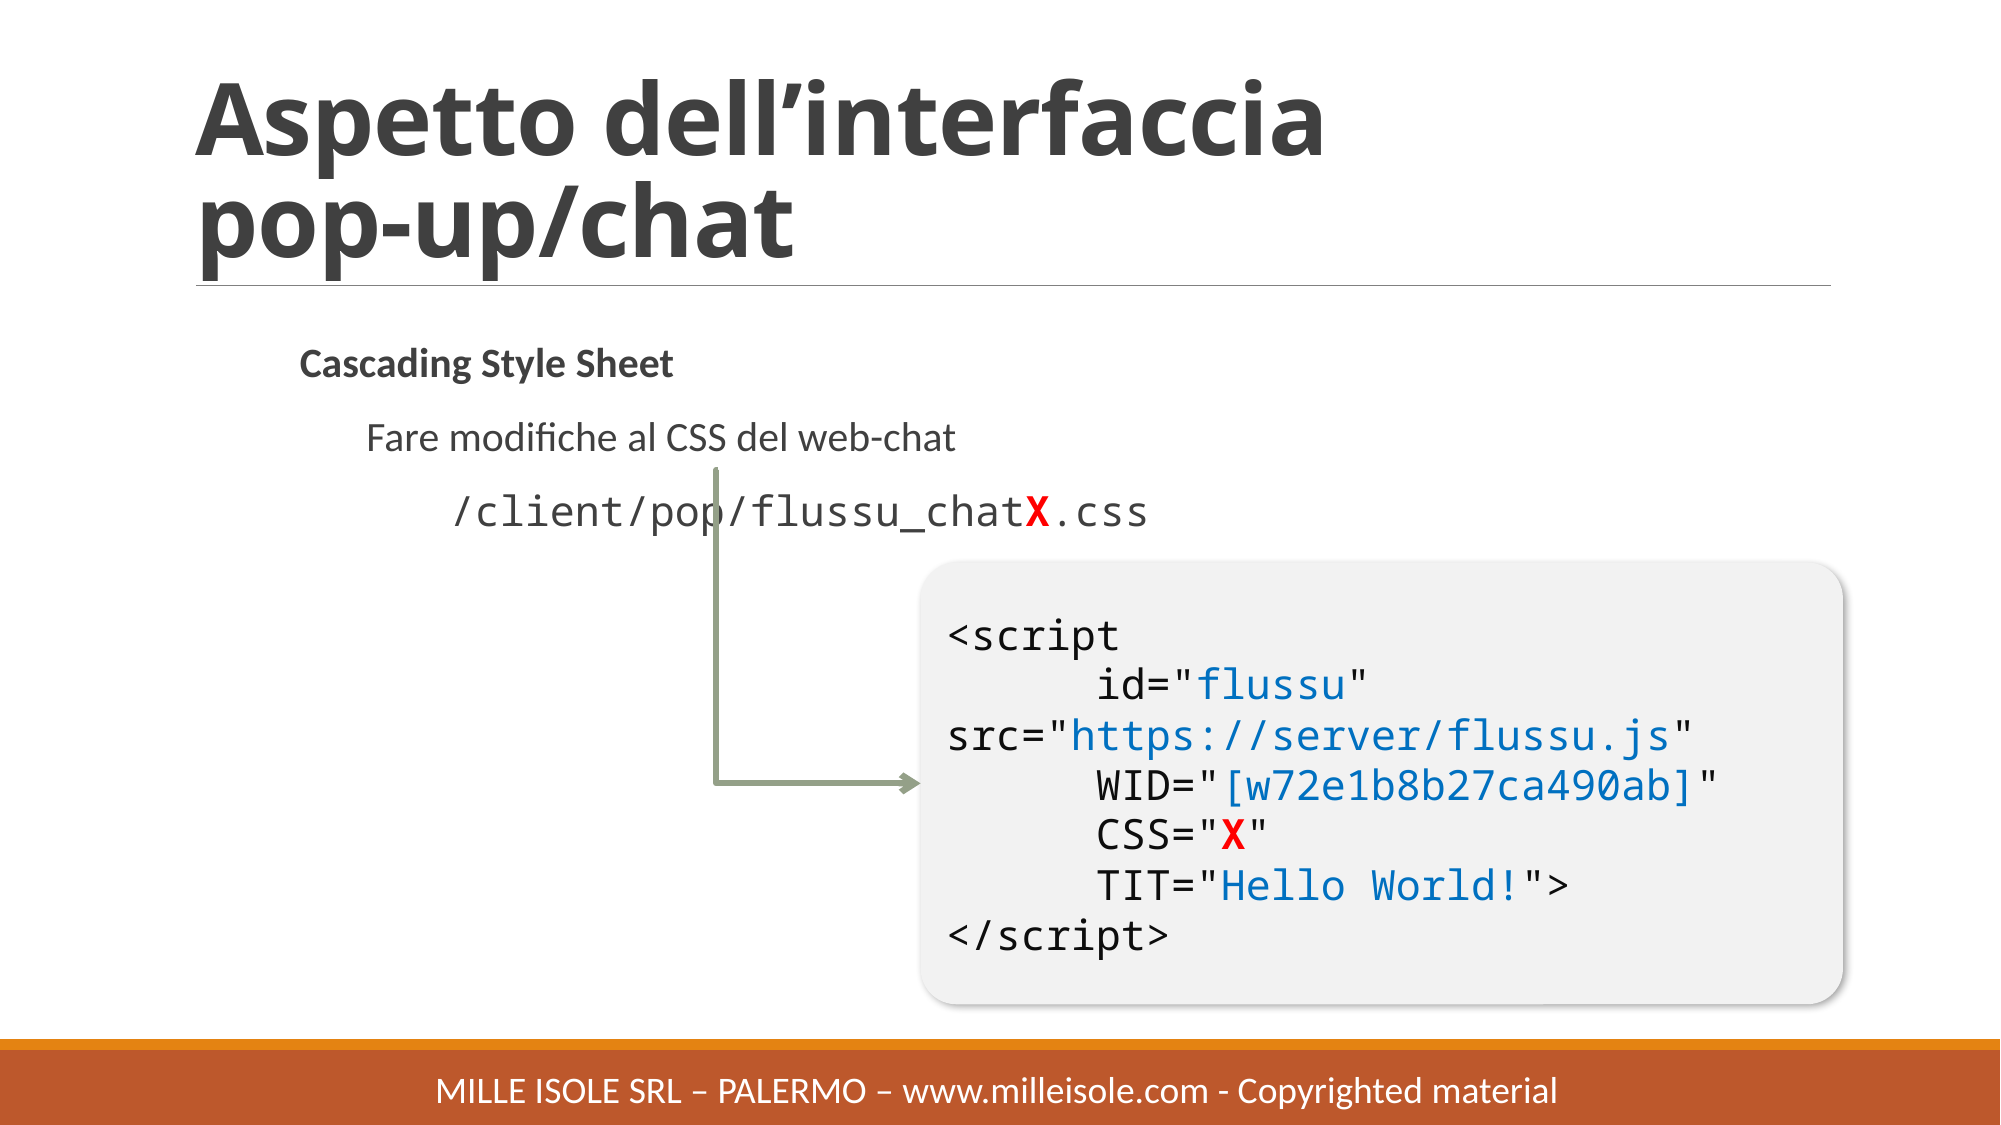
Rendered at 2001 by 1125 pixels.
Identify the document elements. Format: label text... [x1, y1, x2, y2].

text_box <script id="flussu" src="https://server/flussu.js" WID="[w72e1b8b27ca490ab]" CSS="X" TIT="Hello World!"> </script> [919, 561, 1845, 1006]
list Cascading Style Sheet Fare modifiche al CSS del web-chat /client/pop/flussu_chatX.css [299, 333, 1711, 1125]
title Aspetto dell’interfaccia pop-up/chat [180, 47, 1830, 285]
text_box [661, 524, 977, 729]
